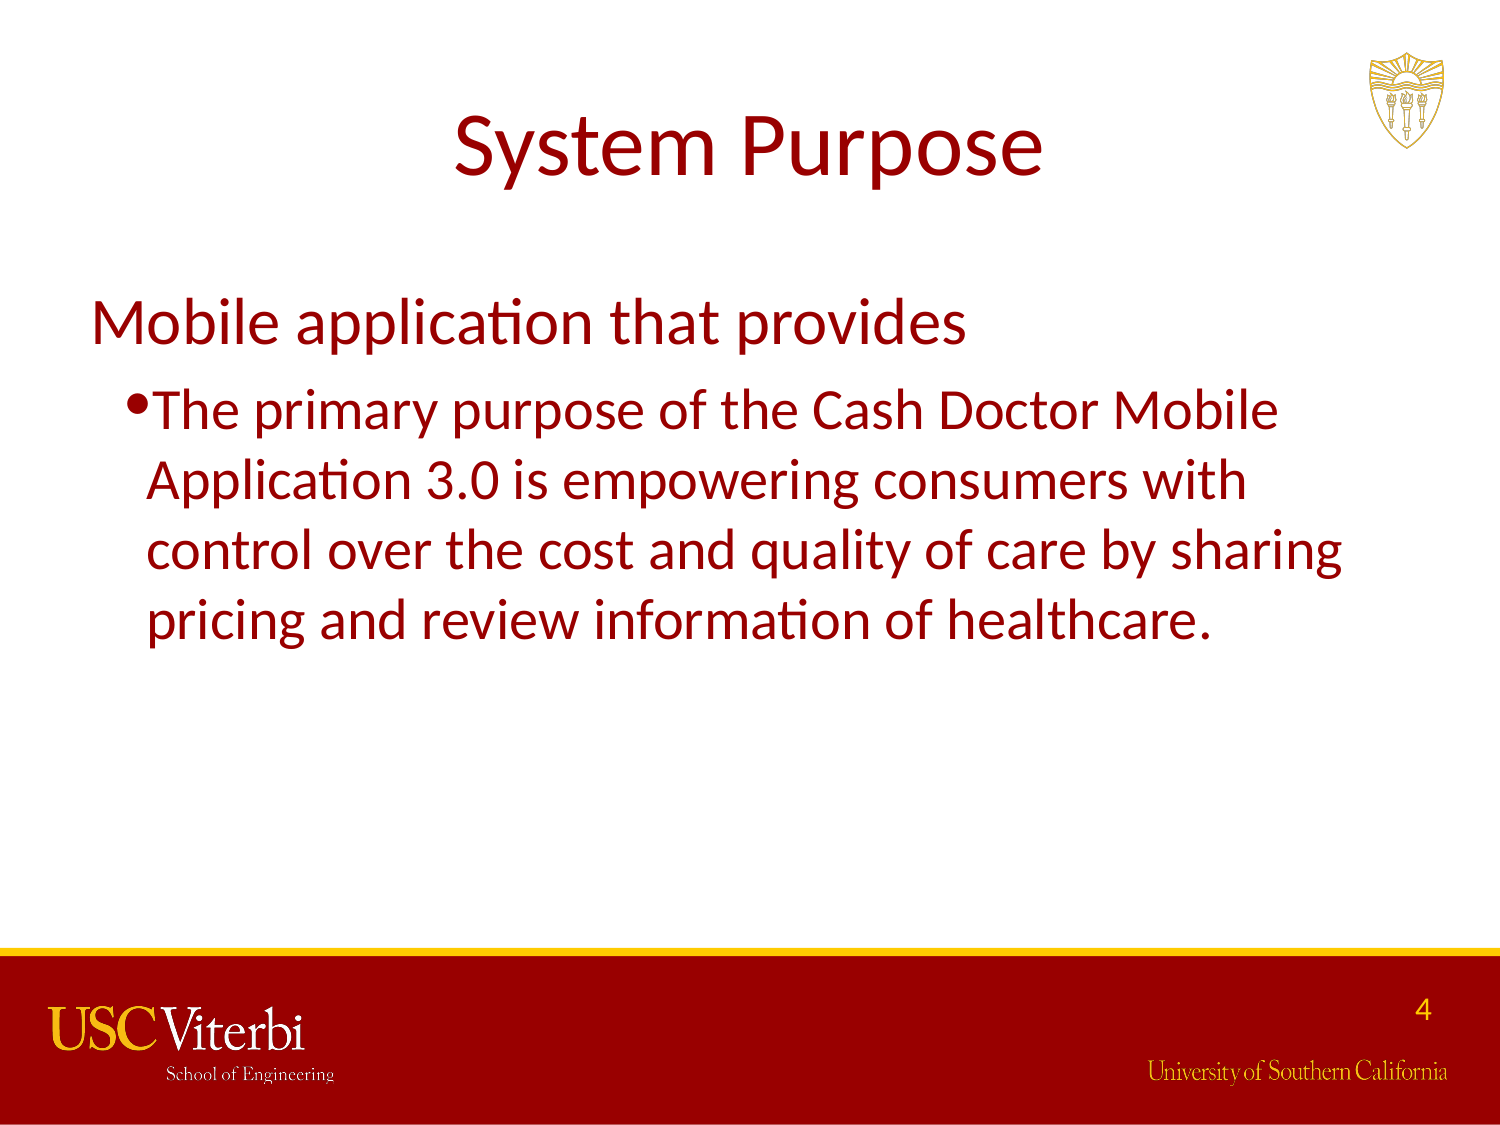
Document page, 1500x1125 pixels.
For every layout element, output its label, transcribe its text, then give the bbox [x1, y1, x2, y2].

picture [1147, 1059, 1447, 1086]
slide_number 4 [1096, 977, 1447, 1037]
list Mobile application that provides The primary purpose of the Cash Doctor Mobile Application 3.0 is empowering consumers with control over the cost and quality of care by sharing pricing and review information of healthcare. [75, 270, 1425, 938]
picture [1345, 38, 1468, 162]
title System Purpose [75, 45, 1425, 233]
picture [47, 1006, 334, 1084]
